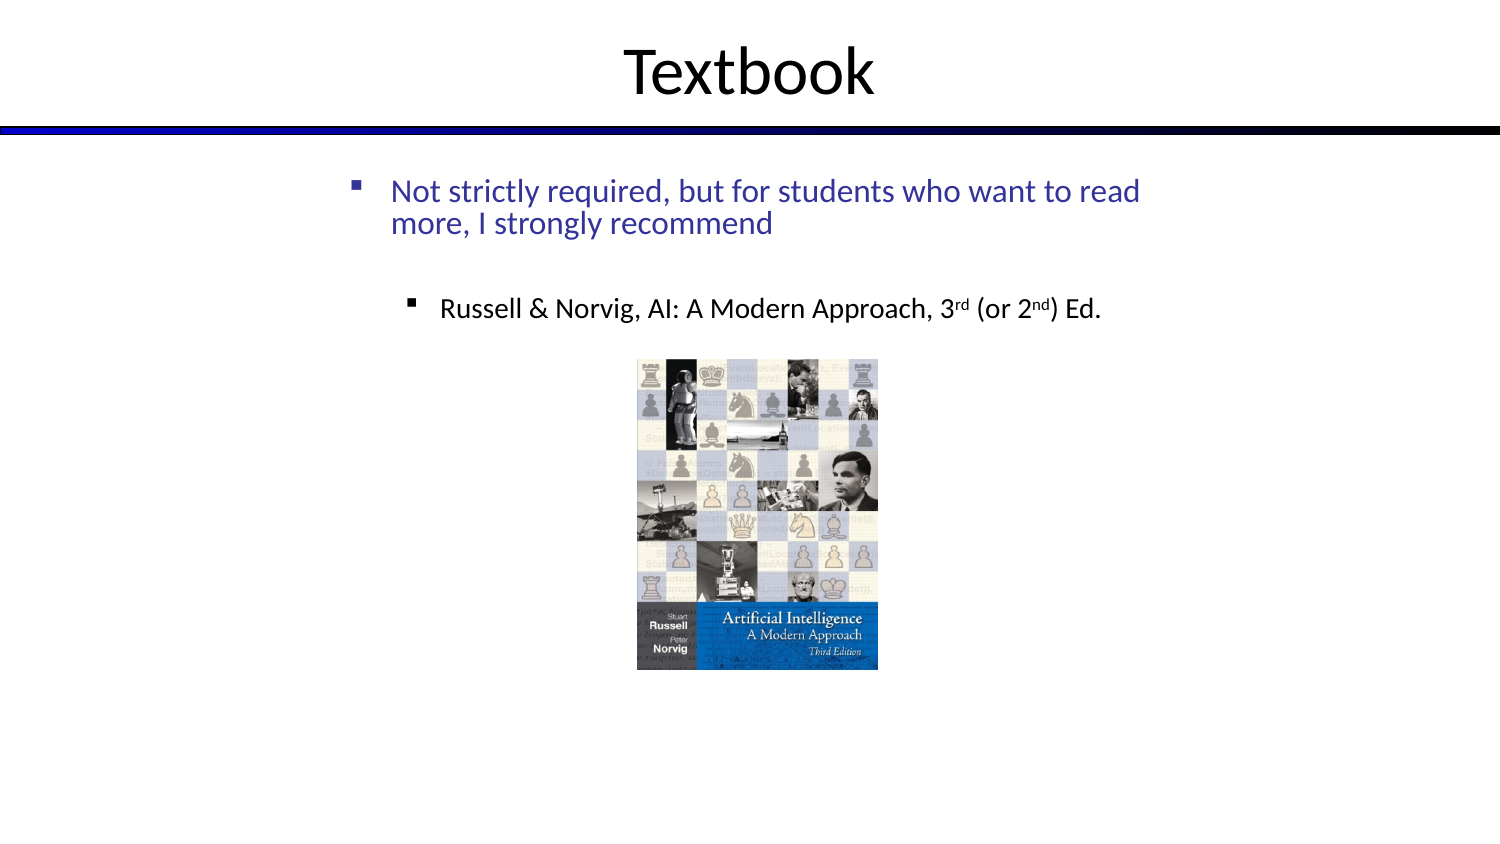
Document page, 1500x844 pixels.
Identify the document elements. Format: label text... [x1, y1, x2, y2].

title Textbook [0, 0, 1500, 138]
list Not strictly required, but for students who want to read more, I strongly recommend Russell & Norvig, AI: A Modern Approach, 3rd (or 2nd) Ed. Warning: The presentation here does not necessarily follow the presentation in the book. [337, 171, 1163, 729]
picture [637, 359, 878, 671]
